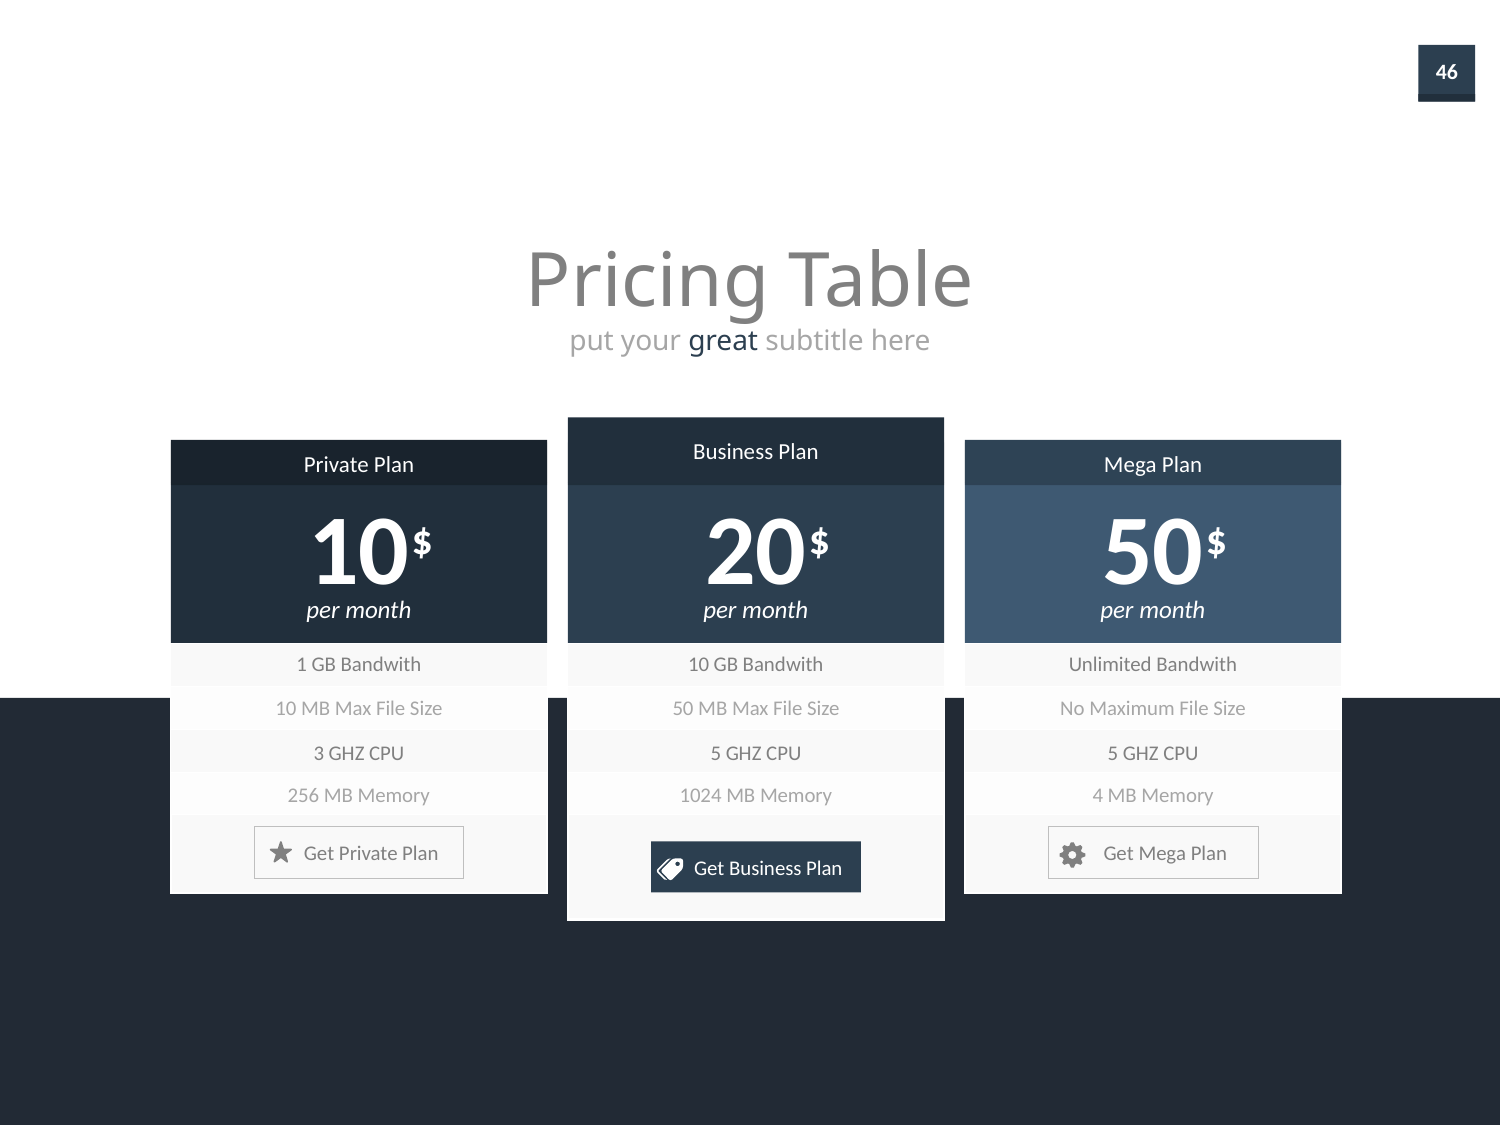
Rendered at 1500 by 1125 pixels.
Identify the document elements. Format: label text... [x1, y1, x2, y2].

text_box $ [793, 505, 845, 571]
text_box [0, 697, 1500, 1125]
text_box 1 GB Bandwith [281, 643, 437, 684]
text_box 5 GHZ CPU [1092, 731, 1214, 772]
text_box per month [291, 586, 427, 631]
text_box Business Plan [678, 429, 834, 472]
text_box put your great subtitle here [554, 330, 946, 364]
text_box [964, 643, 1342, 685]
text_box [567, 416, 945, 484]
text_box [170, 771, 548, 816]
text_box [170, 685, 548, 728]
text_box [1059, 842, 1086, 868]
text_box [269, 841, 289, 863]
text_box $ [396, 505, 448, 571]
text_box [567, 685, 945, 728]
text_box 50 MB Max File Size [657, 687, 855, 728]
text_box [170, 439, 548, 484]
text_box Private Plan [288, 442, 429, 485]
text_box 3 GHZ CPU [298, 731, 420, 772]
text_box Get Private Plan [289, 832, 454, 873]
text_box [170, 486, 548, 643]
text_box Get Business Plan [679, 847, 858, 887]
text_box [656, 858, 684, 881]
text_box [567, 728, 945, 771]
text_box [567, 771, 945, 816]
text_box per month [688, 586, 824, 631]
text_box [964, 685, 1342, 728]
text_box 50 [1087, 477, 1219, 586]
text_box 10 [293, 477, 425, 586]
text_box [567, 816, 945, 921]
text_box [964, 728, 1342, 771]
text_box Mega Plan [1088, 442, 1217, 477]
text_box [1047, 826, 1259, 879]
text_box Pricing Table [511, 224, 989, 330]
text_box [170, 728, 548, 771]
text_box [567, 486, 945, 643]
text_box [964, 486, 1342, 643]
text_box [964, 439, 1342, 484]
text_box [170, 643, 548, 685]
text_box 10 MB Max File Size [260, 687, 458, 728]
text_box per month [1085, 586, 1221, 631]
text_box 4 MB Memory [1077, 774, 1229, 815]
text_box [253, 826, 465, 879]
text_box 256 MB Memory [272, 774, 445, 815]
text_box 1024 MB Memory [664, 774, 848, 815]
text_box 10 GB Bandwith [673, 643, 839, 684]
text_box [964, 816, 1342, 894]
text_box [964, 771, 1342, 816]
text_box Unlimited Bandwith [1053, 643, 1253, 684]
text_box No Maximum File Size [1045, 687, 1261, 728]
text_box Get Mega Plan [1088, 832, 1243, 873]
text_box 20 [690, 477, 822, 586]
text_box [650, 840, 862, 893]
text_box $ [1190, 505, 1242, 571]
text_box [567, 643, 945, 685]
text_box 5 GHZ CPU [695, 731, 817, 772]
text_box [170, 816, 548, 894]
